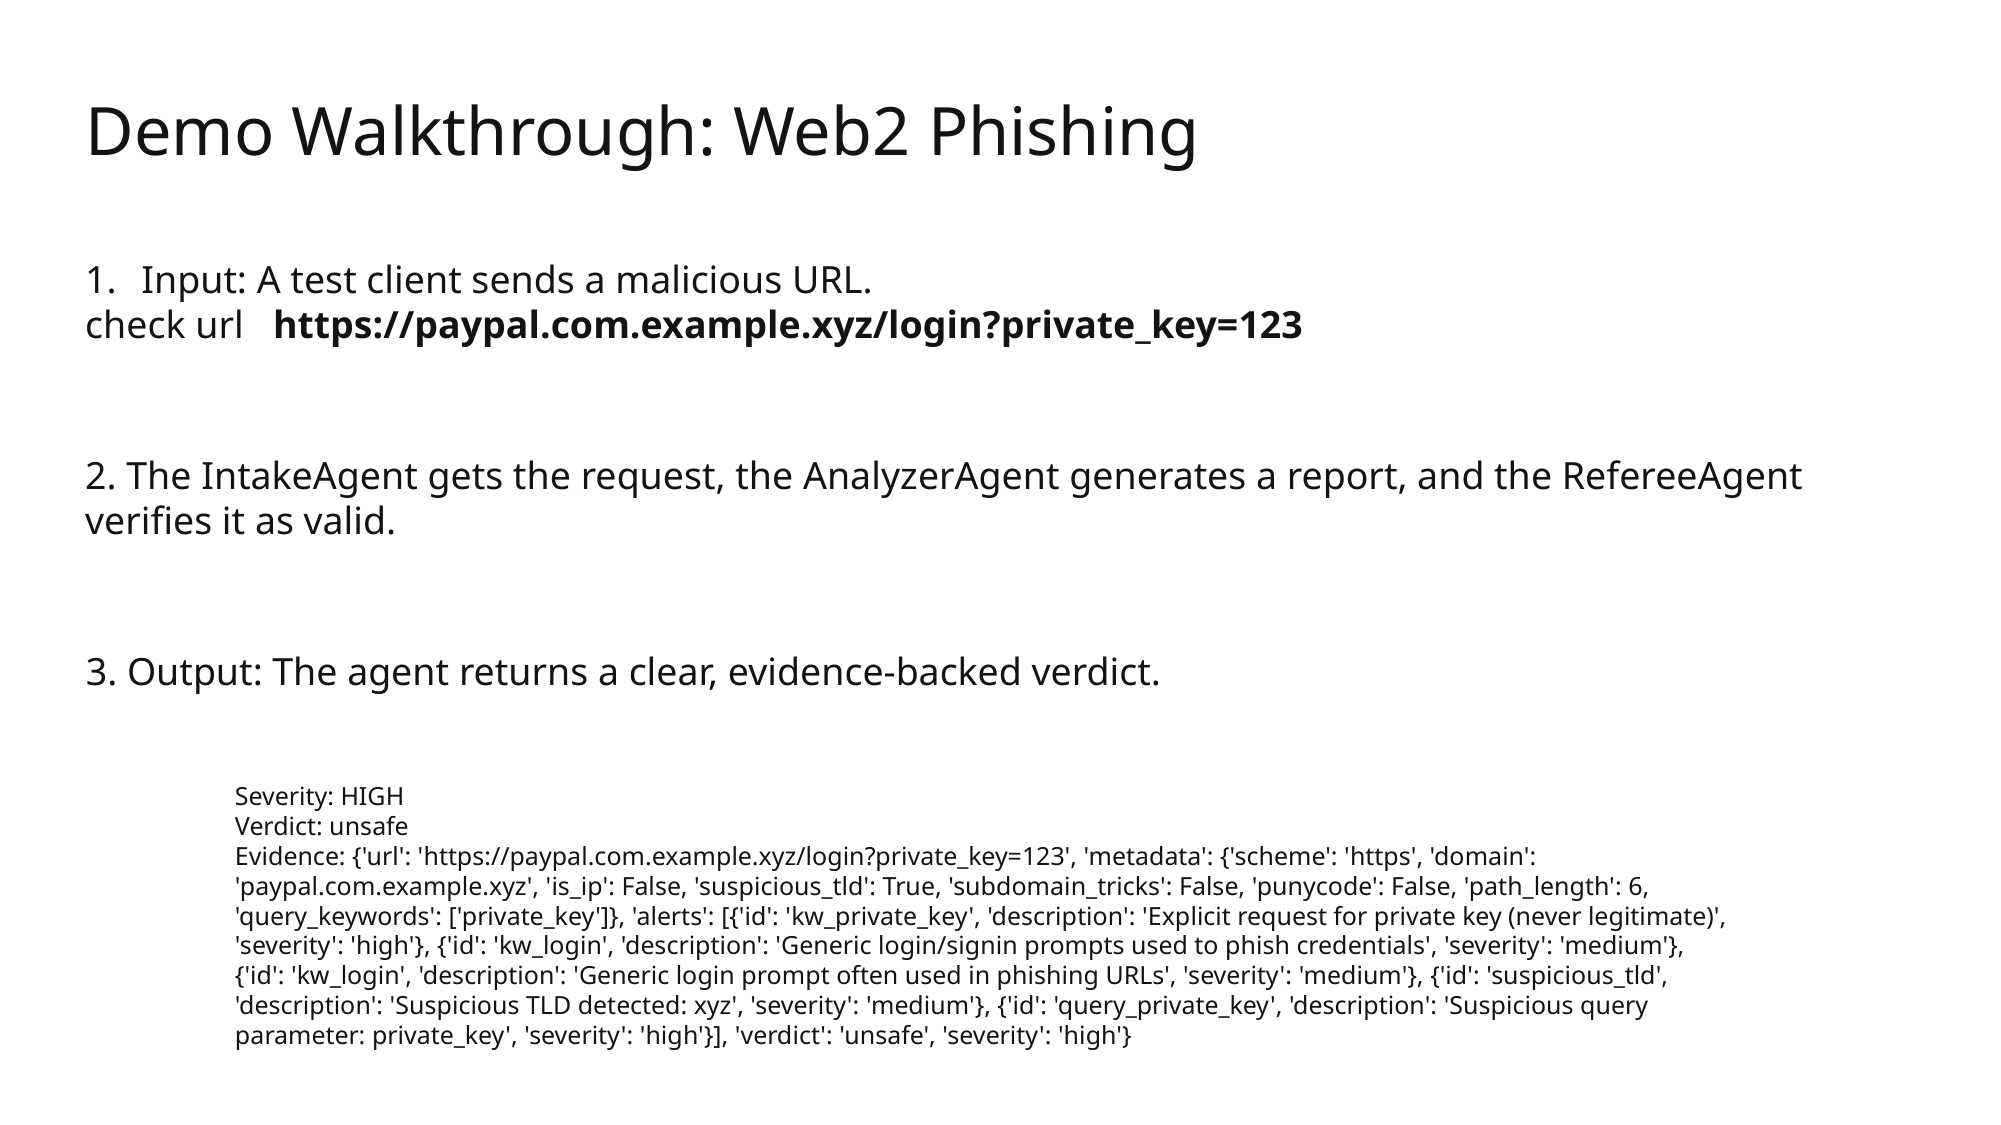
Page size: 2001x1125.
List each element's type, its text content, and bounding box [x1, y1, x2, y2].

text_box Severity: HIGH Verdict: unsafe Evidence: {'url': 'https://paypal.com.example.xyz/login?private_key=123', 'metadata': {'scheme': 'https', 'domain': 'paypal.com.example.xyz', 'is_ip': False, 'suspicious_tld': True, 'subdomain_tricks': False, 'punycode': False, 'path_length': 6, 'query_keywords': ['private_key']}, 'alerts': [{'id': 'kw_private_key', 'description': 'Explicit request for private key (never legitimate)', 'severity': 'high'}, {'id': 'kw_login', 'description': 'Generic login/signin prompts used to phish credentials', 'severity': 'medium'}, {'id': 'kw_login', 'description': 'Generic login prompt often used in phishing URLs', 'severity': 'medium'}, {'id': 'suspicious_tld', 'description': 'Suspicious TLD detected: xyz', 'severity': 'medium'}, {'id': 'query_private_key', 'description': 'Suspicious query parameter: private_key', 'severity': 'high'}], 'verdict': 'unsafe', 'severity': 'high'} [220, 773, 1758, 1058]
text_box Input: A test client sends a malicious URL. check url https://paypal.com.example.xyz/login?private_key=123 [70, 249, 1908, 354]
text_box 3. Output: The agent returns a clear, evidence-backed verdict. [71, 640, 1908, 746]
text_box 2. The IntakeAgent gets the request, the AnalyzerAgent generates a report, and the RefereeAgent verifies it as valid. [70, 444, 1908, 550]
title Demo Walkthrough: Web2 Phishing [70, 90, 1929, 202]
